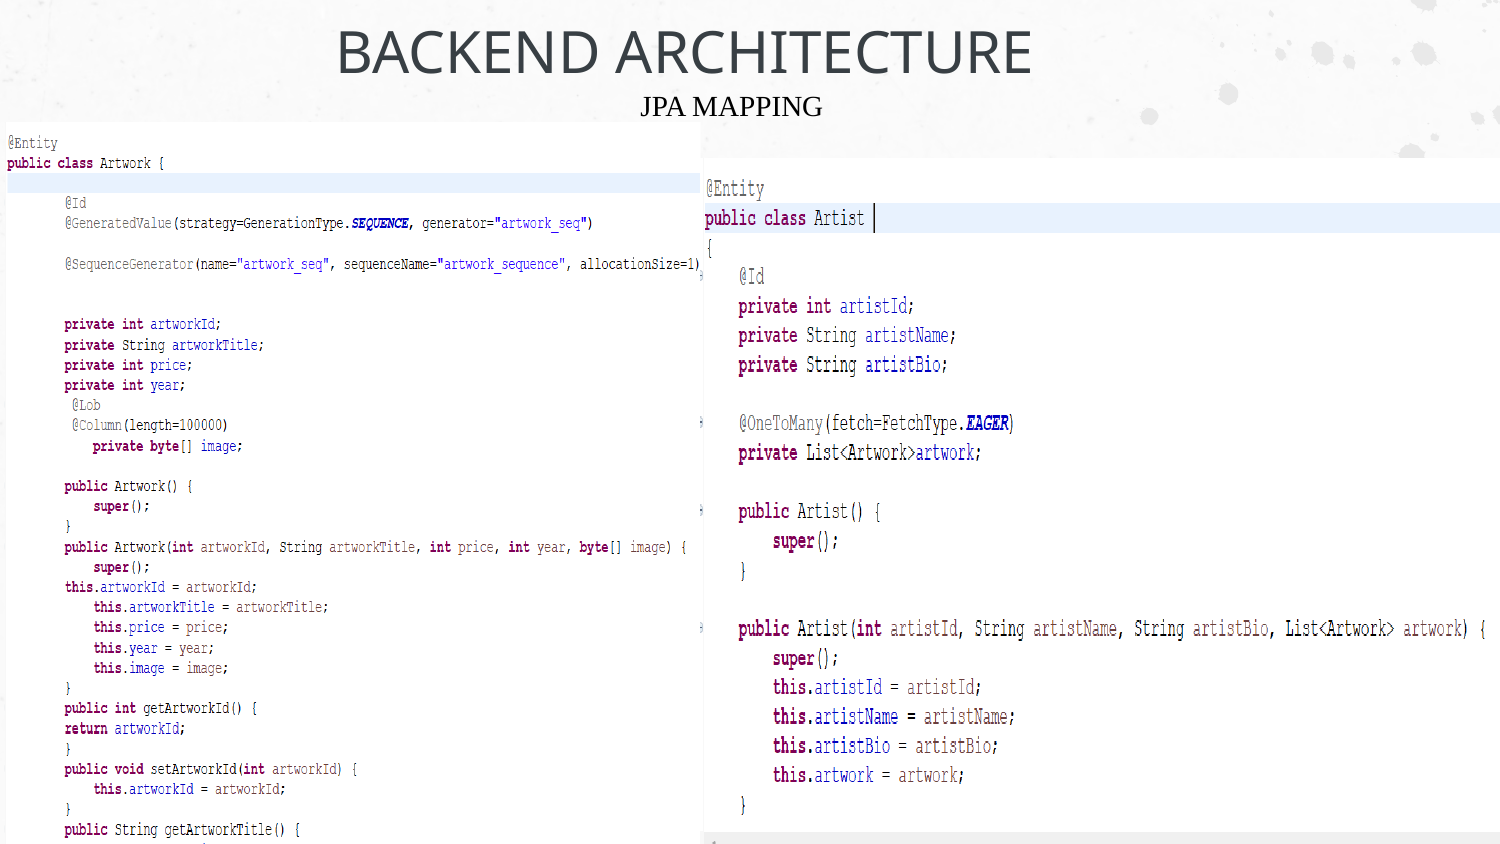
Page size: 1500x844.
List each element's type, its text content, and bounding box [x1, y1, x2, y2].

picture [4, 121, 1500, 844]
title BACKEND ARCHITECTURE [320, 0, 1500, 105]
text_box JPA MAPPING [625, 79, 910, 130]
